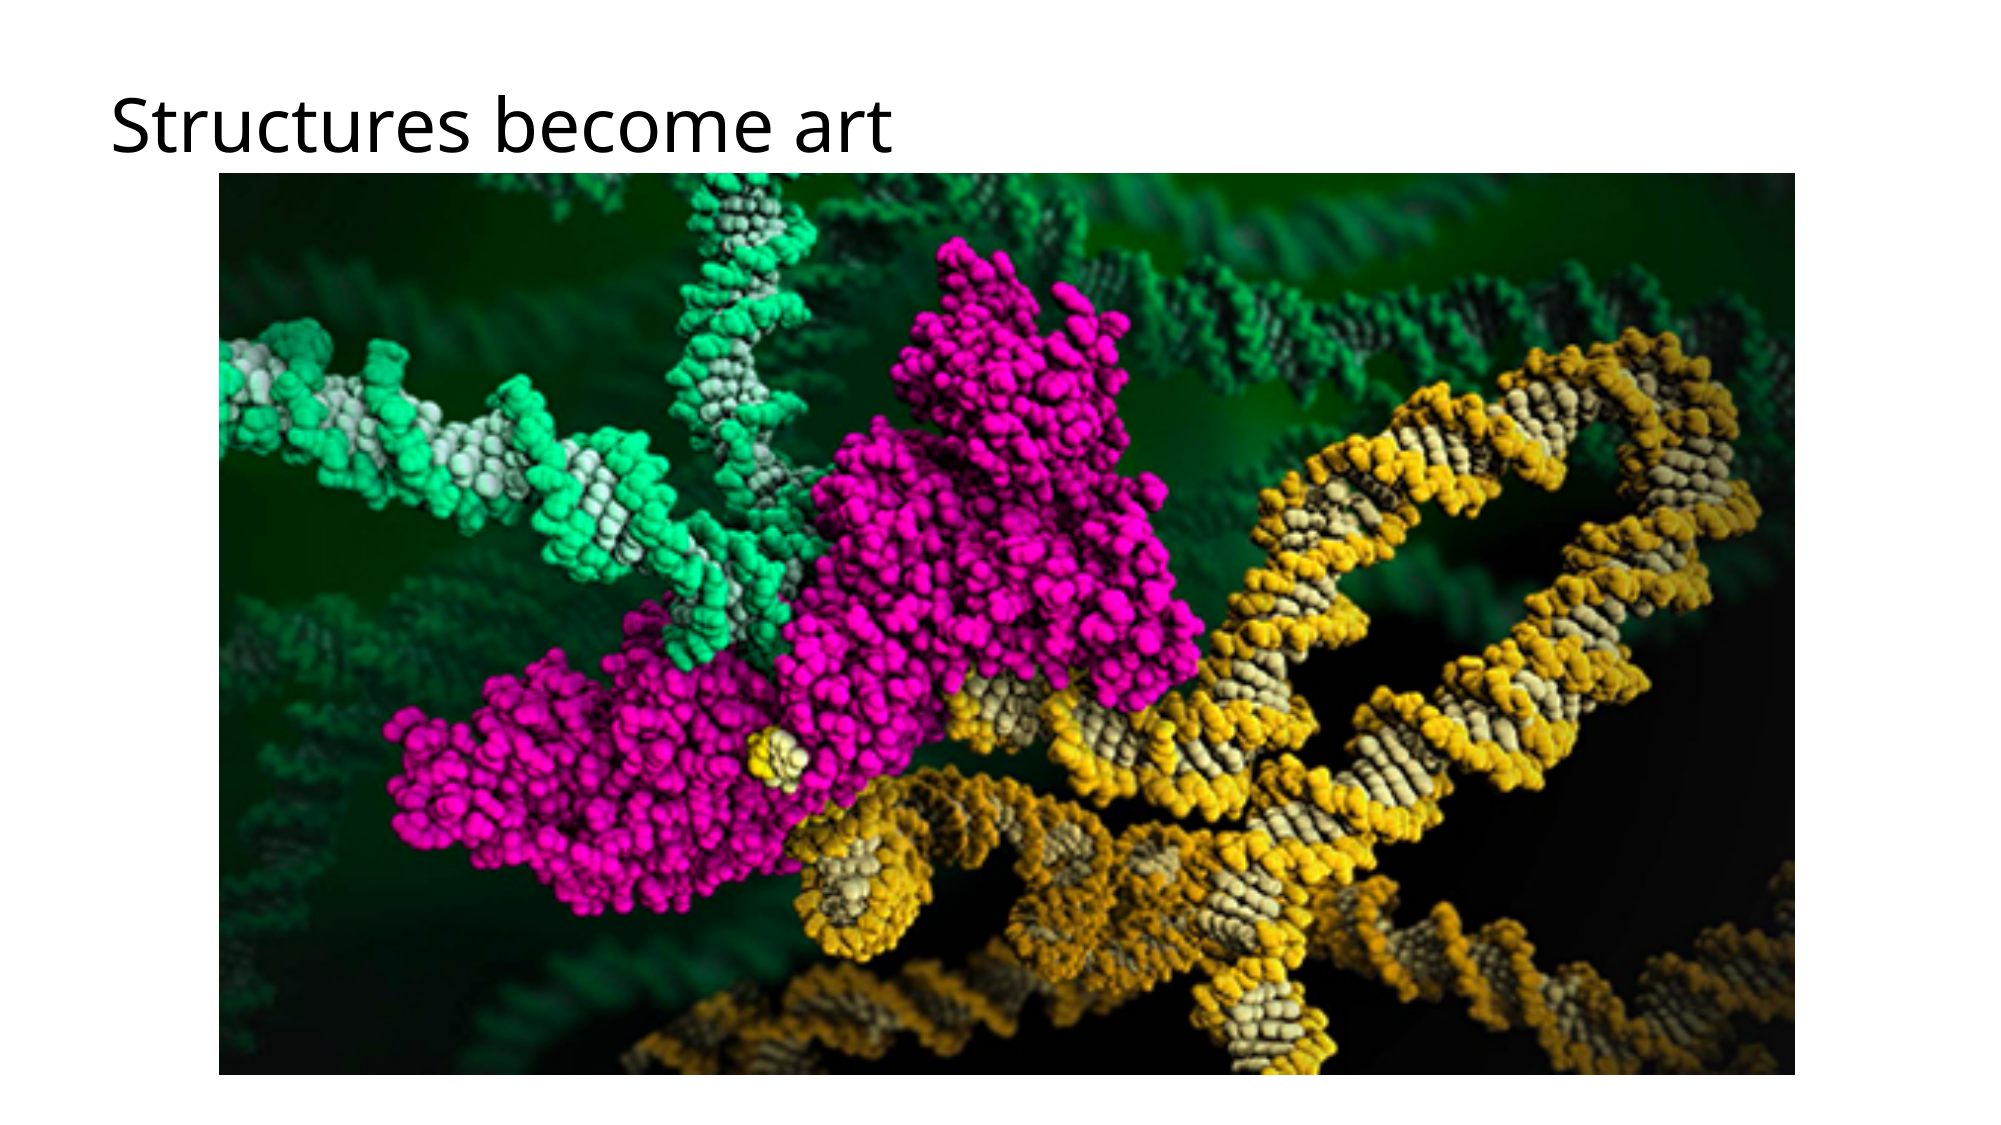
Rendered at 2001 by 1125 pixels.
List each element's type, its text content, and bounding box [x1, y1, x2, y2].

picture [219, 173, 1795, 1075]
title Structures become art [95, 19, 1821, 237]
